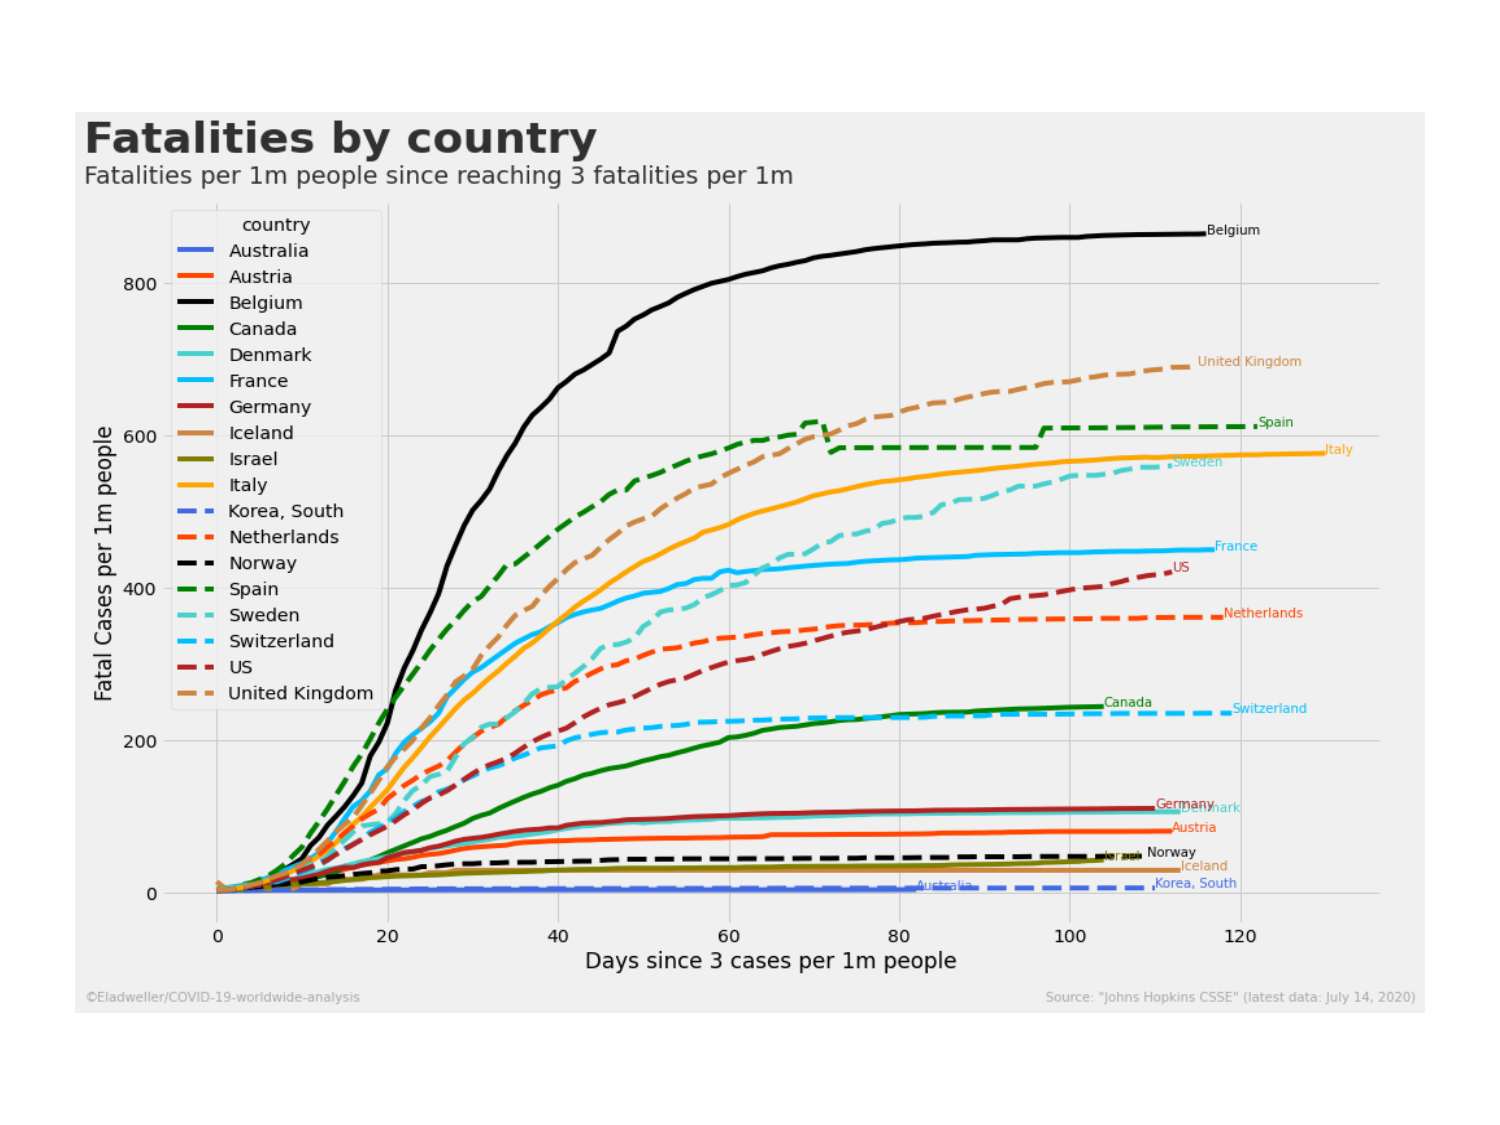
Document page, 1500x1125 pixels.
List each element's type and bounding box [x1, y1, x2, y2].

picture [74, 112, 1426, 1013]
